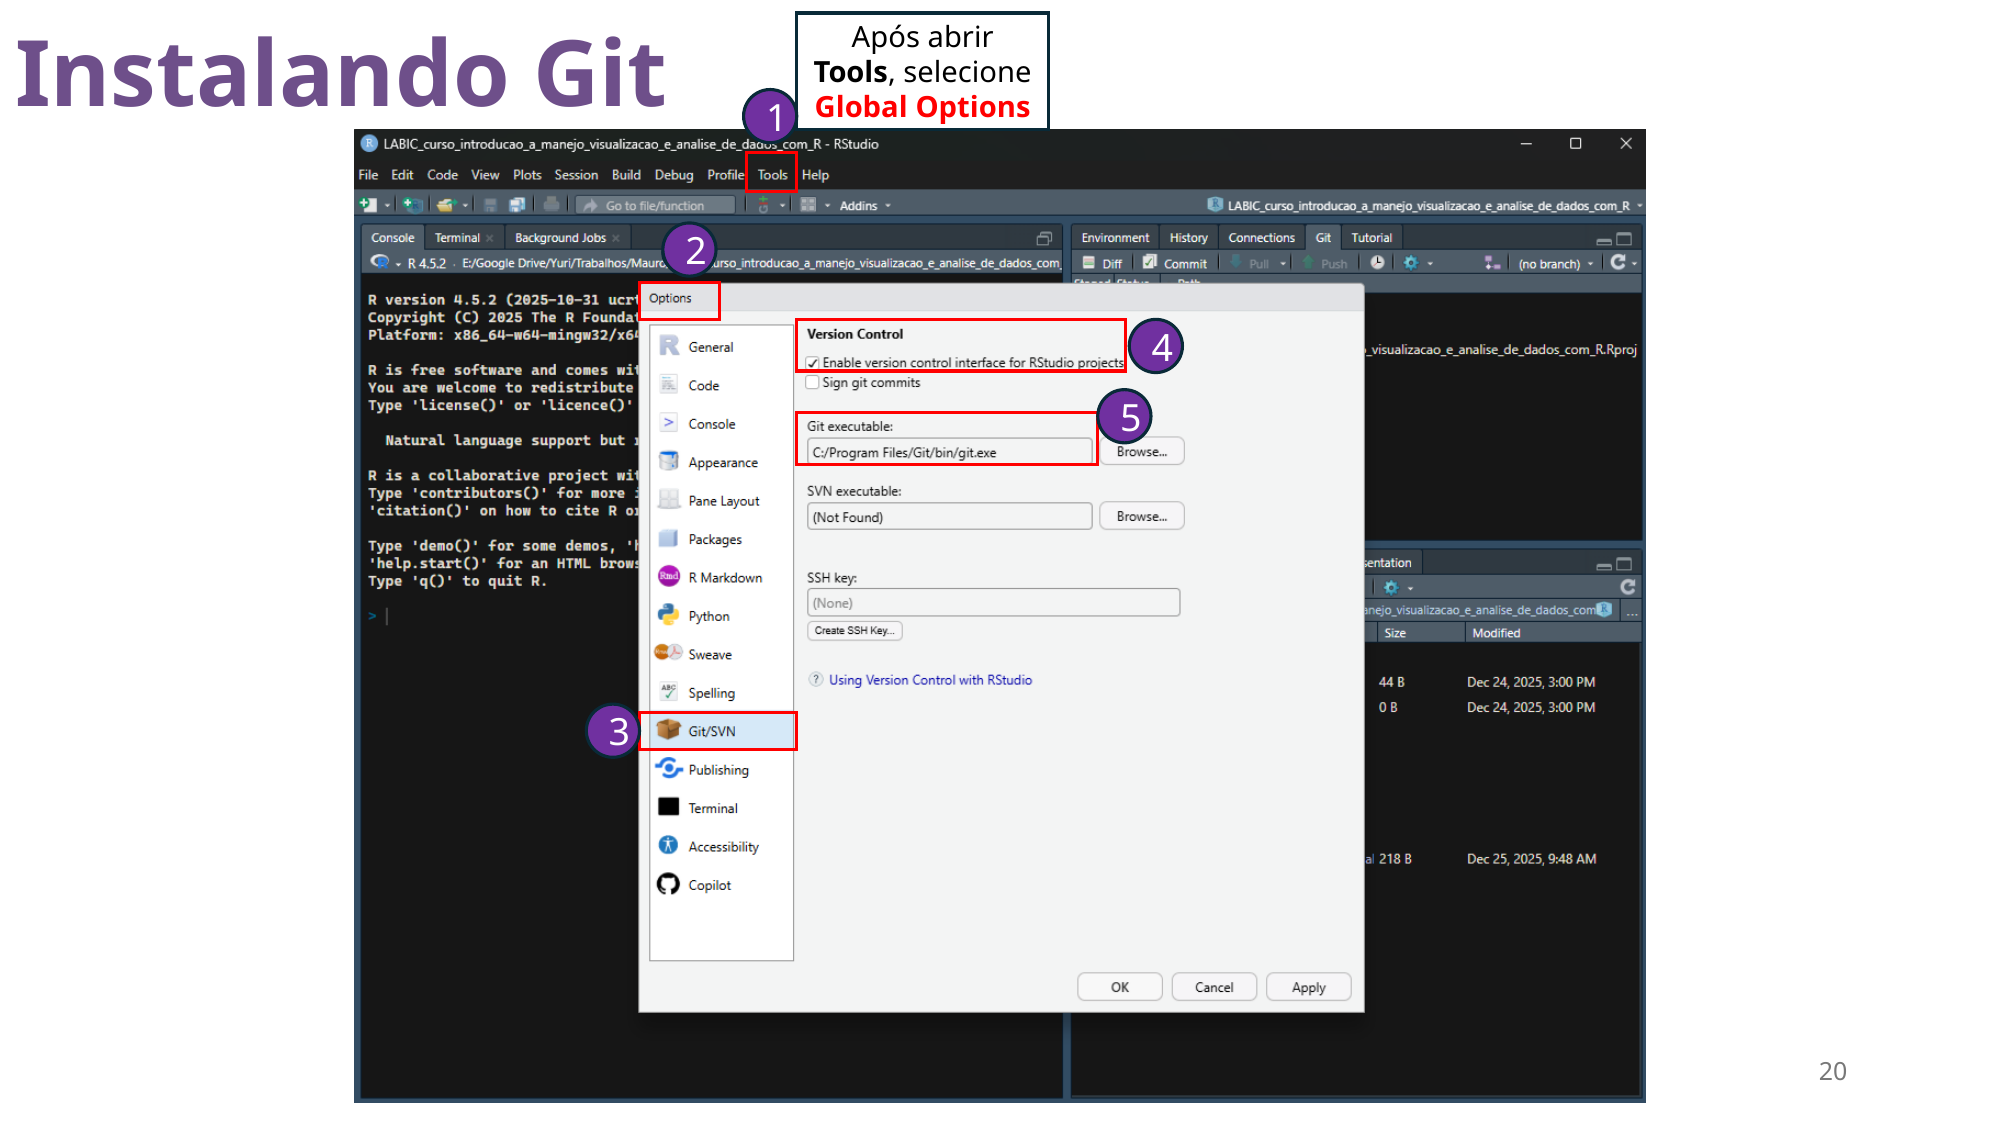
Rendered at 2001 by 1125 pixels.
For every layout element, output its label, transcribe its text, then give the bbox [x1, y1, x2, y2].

slide_number 20 [1647, 1042, 1863, 1103]
text_box Após abrir Tools, selecione Global Options [795, 11, 1050, 128]
title Instalando Git [0, 0, 906, 153]
text_box 1 [741, 87, 799, 128]
picture [353, 128, 1647, 1103]
